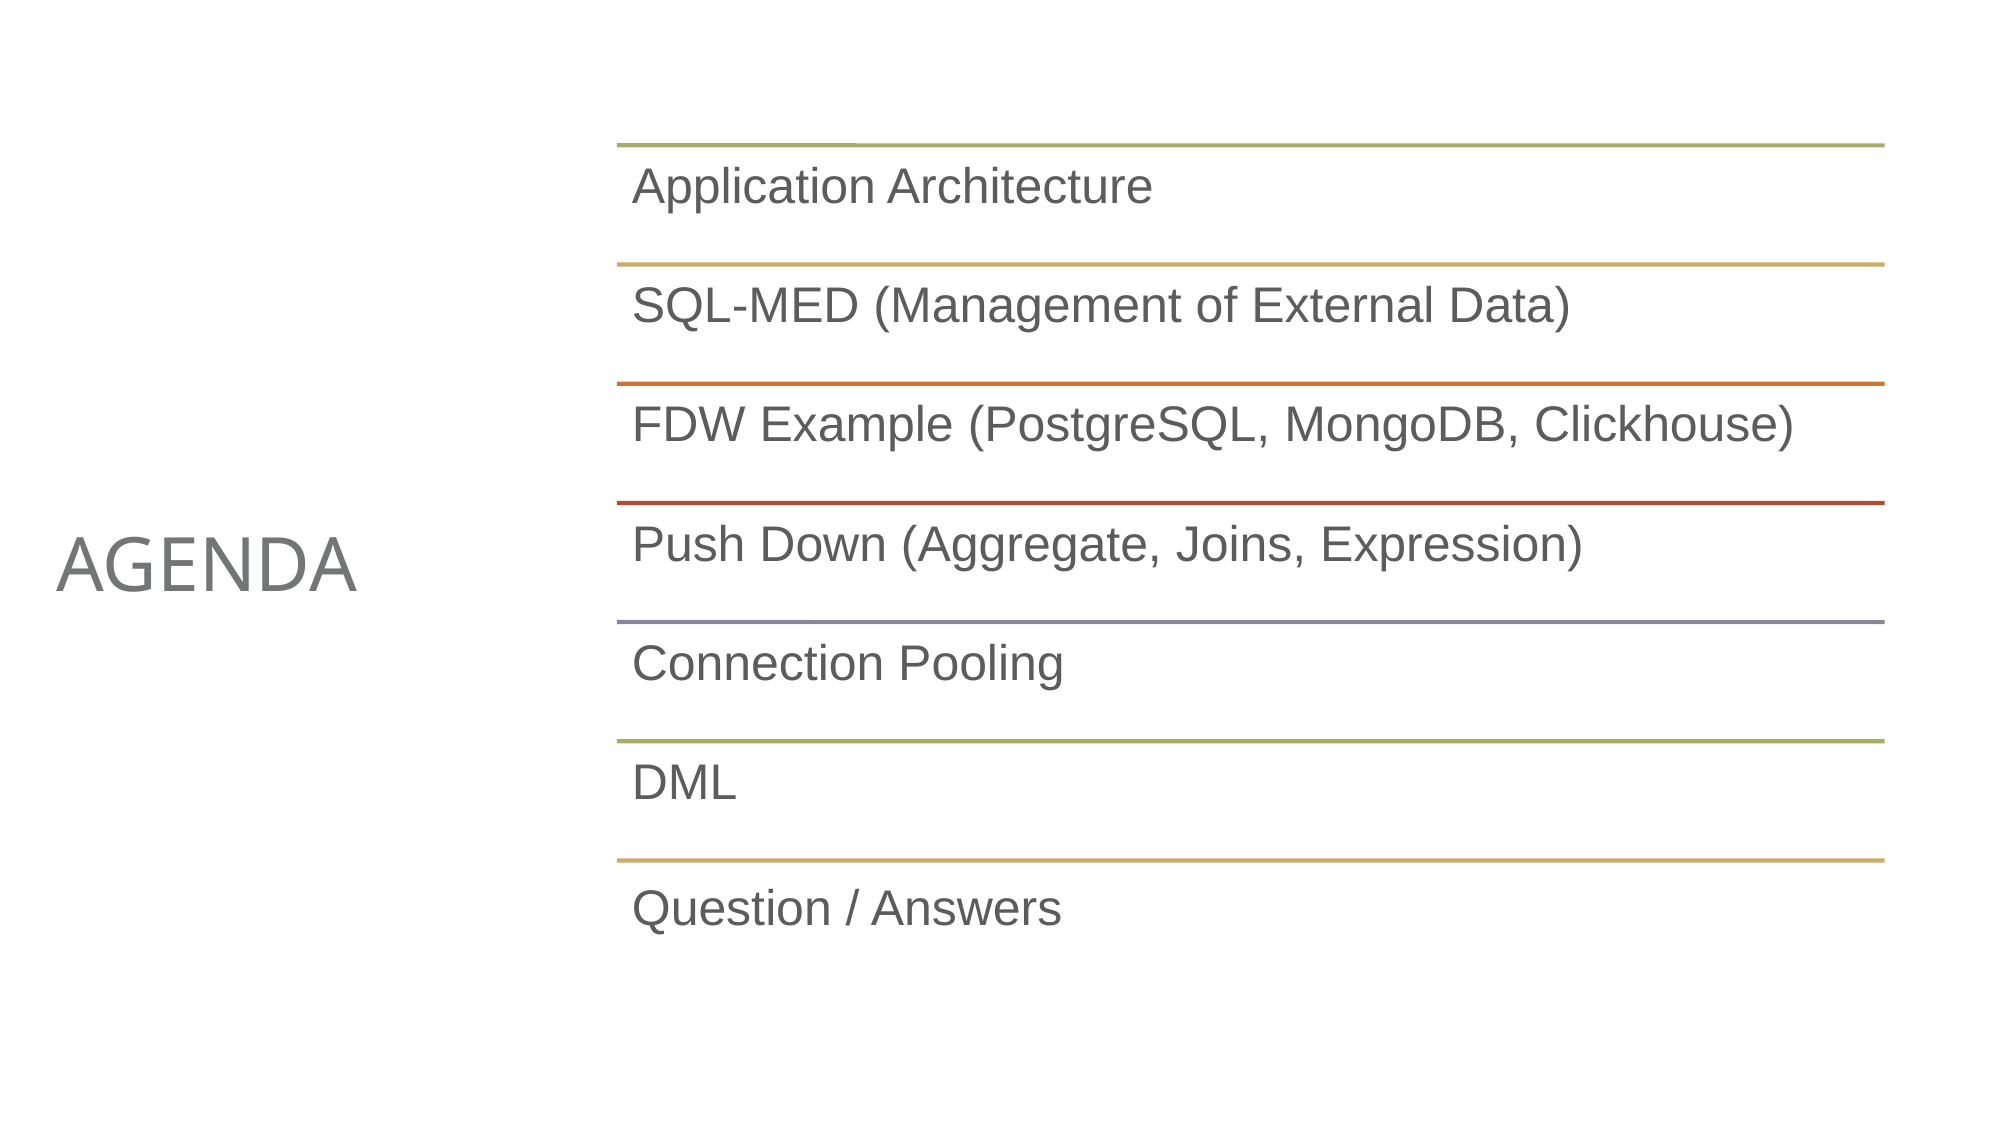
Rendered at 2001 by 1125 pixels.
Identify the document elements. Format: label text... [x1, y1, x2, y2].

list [616, 145, 1885, 980]
title Agenda [40, 183, 526, 940]
